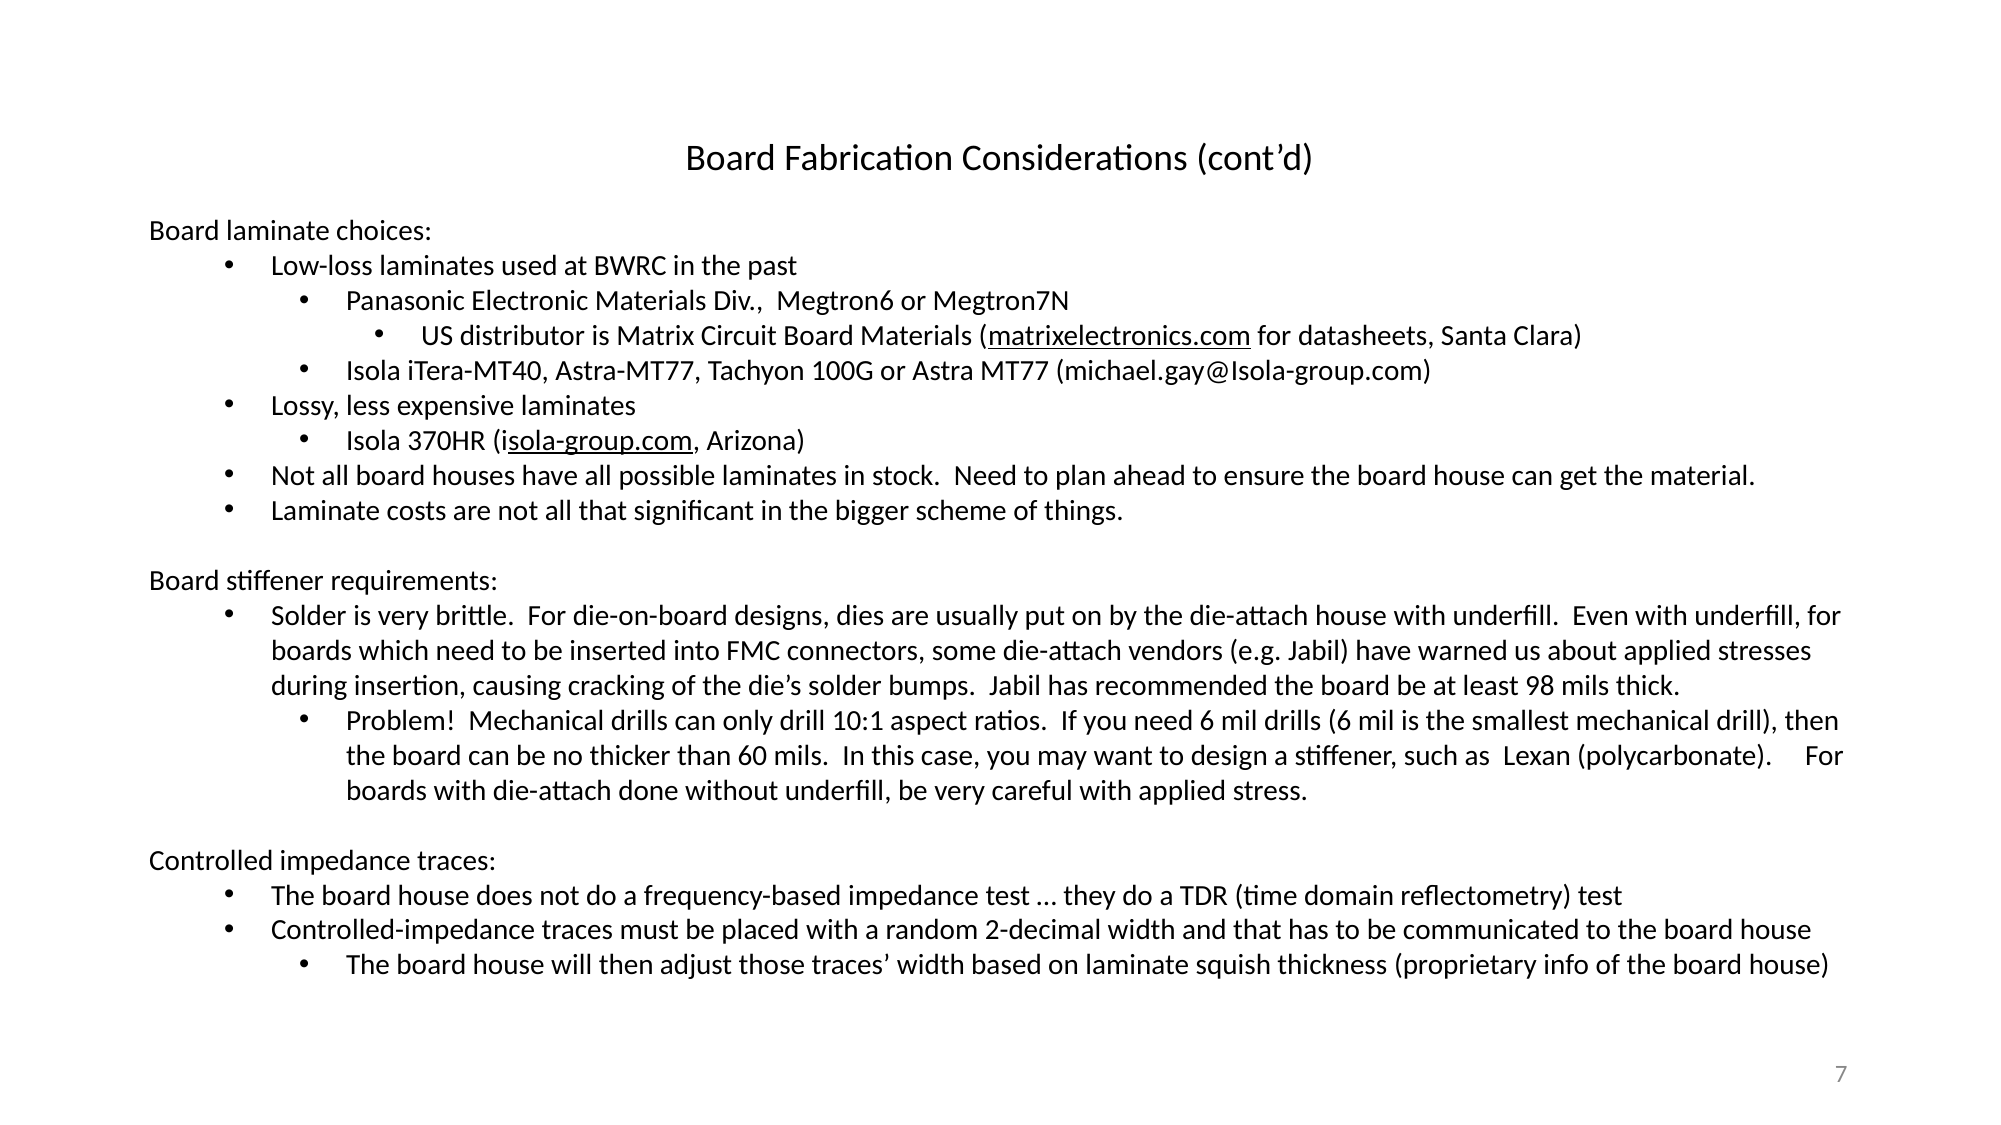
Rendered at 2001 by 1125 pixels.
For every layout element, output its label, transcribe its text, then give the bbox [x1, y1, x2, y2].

text_box Board laminate choices: Low-loss laminates used at BWRC in the past Panasonic Electronic Materials Div., Megtron6 or Megtron7N US distributor is Matrix Circuit Board Materials (matrixelectronics.com for datasheets, Santa Clara) Isola iTera-MT40, Astra-MT77, Tachyon 100G or Astra MT77 (michael.gay@Isola-group.com) Lossy, less expensive laminates Isola 370HR (isola-group.com, Arizona) Not all board houses have all possible laminates in stock. Need to plan ahead to ensure the board house can get the material. Laminate costs are not all that significant in the bigger scheme of things. Board stiffener requirements: Solder is very brittle. For die-on-board designs, dies are usually put on by the die-attach house with underfill. Even with underfill, for boards which need to be inserted into FMC connectors, some die-attach vendors (e.g. Jabil) have warned us about applied stresses during insertion, causing cracking of the die’s solder bumps. Jabil has recommended the board be at least 98 mils thick. Problem! Mechanical drills can only drill 10:1 aspect ratios. If you need 6 mil drills (6 mil is the smallest mechanical drill), then the board can be no thicker than 60 mils. In this case, you may want to design a stiffener, such as Lexan (polycarbonate). For boards with die-attach done without underfill, be very careful with applied stress. Controlled impedance traces: The board house does not do a frequency-based impedance test … they do a TDR (time domain reflectometry) test Controlled-impedance traces must be placed with a random 2-decimal width and that has to be communicated to the board house The board house will then adjust those traces’ width based on laminate squish thickness (proprietary info of the board house) [134, 204, 1863, 989]
text_box Board Fabrication Considerations (cont’d) [366, 125, 1633, 186]
slide_number ‹#› [1412, 1042, 1863, 1103]
